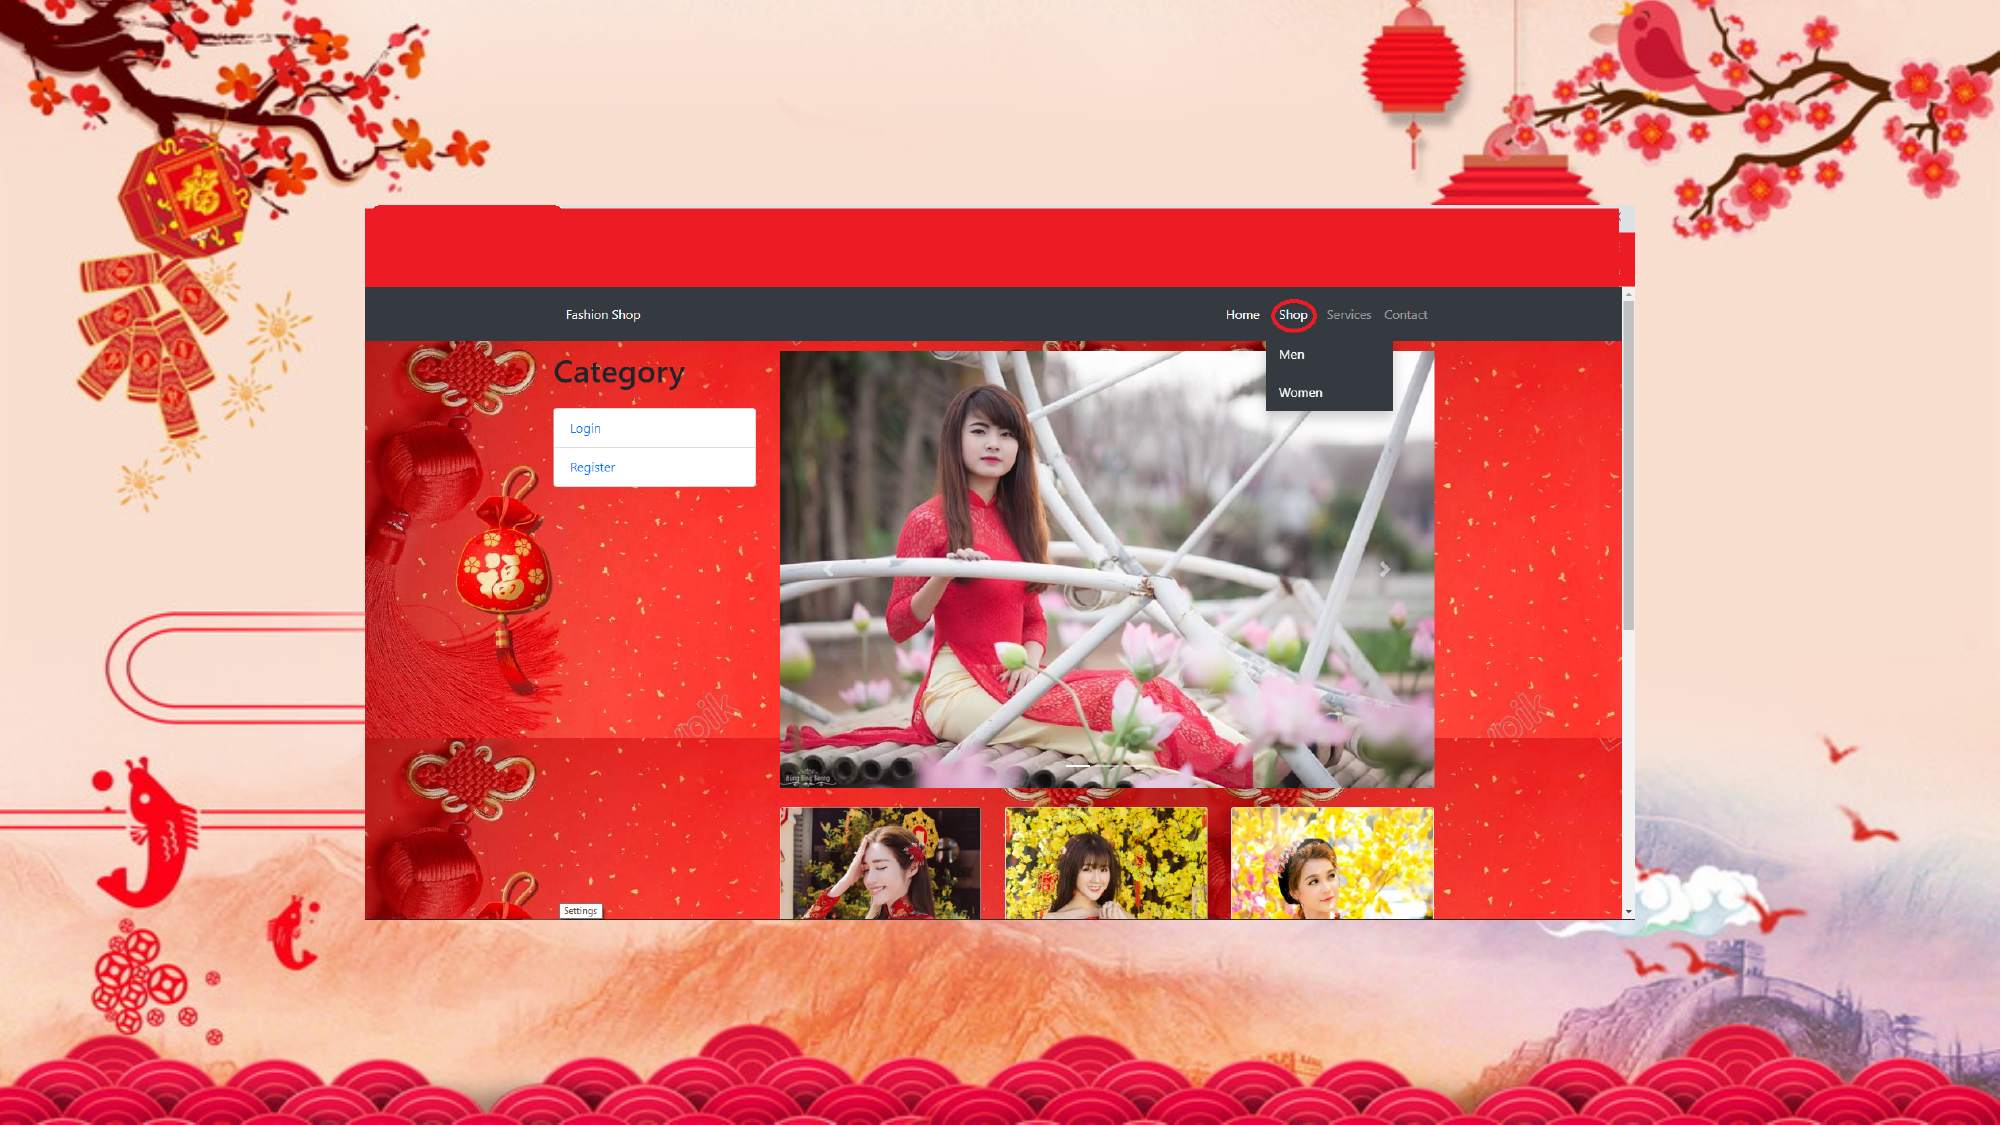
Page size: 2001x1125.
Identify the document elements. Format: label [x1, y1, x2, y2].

list [365, 205, 1635, 920]
picture [0, 0, 2000, 1125]
